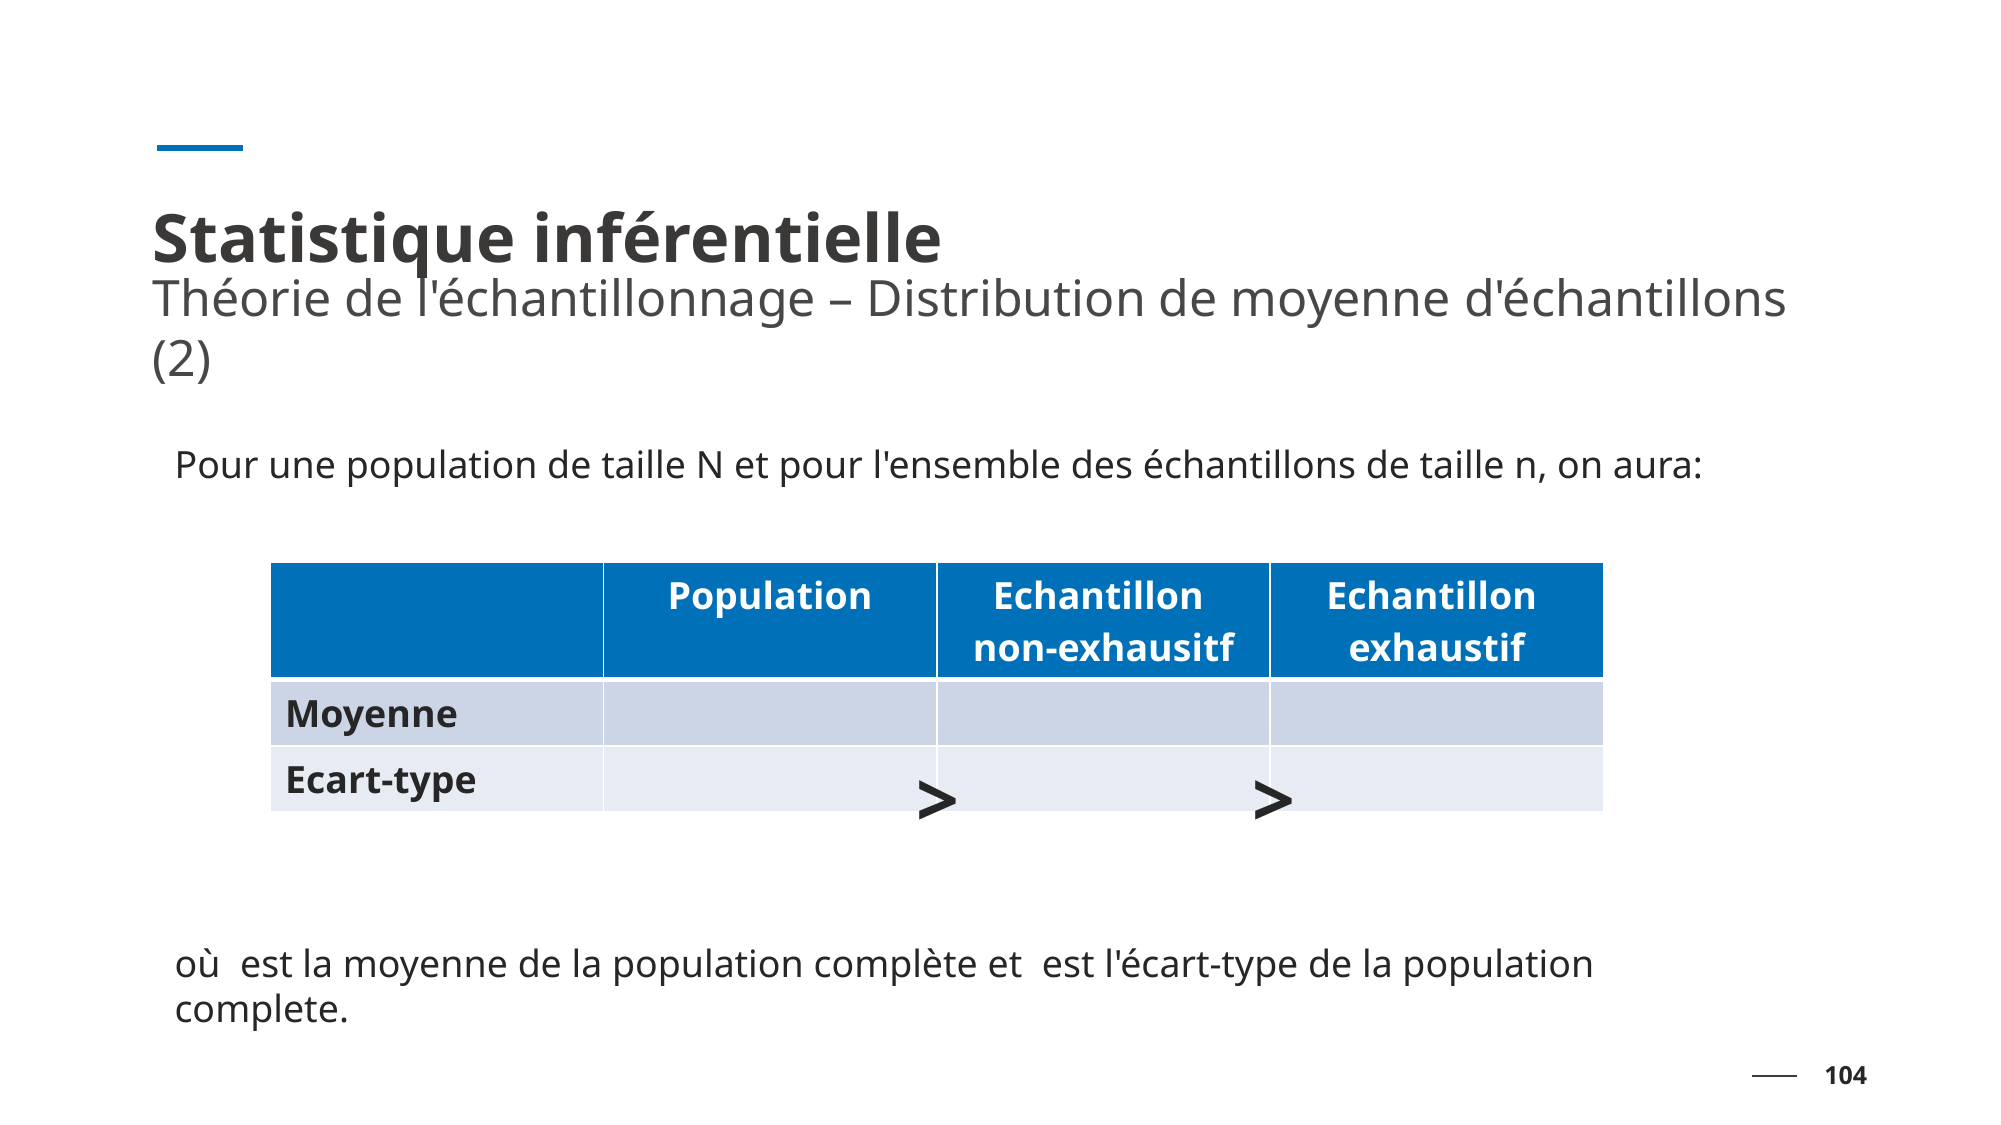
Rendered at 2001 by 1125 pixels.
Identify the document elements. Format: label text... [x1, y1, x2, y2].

list Théorie de l'échantillonnage – Distribution de moyenne d'échantillons (2) [137, 304, 1863, 350]
text_box Pour une population de taille N et pour l'ensemble des échantillons de taille n, on aura: [159, 434, 1781, 494]
slide_number 104 [1809, 1046, 1899, 1107]
text_box > [1237, 745, 1285, 851]
title Statistique inférentielle [137, 131, 1863, 304]
text_box > [901, 745, 950, 851]
